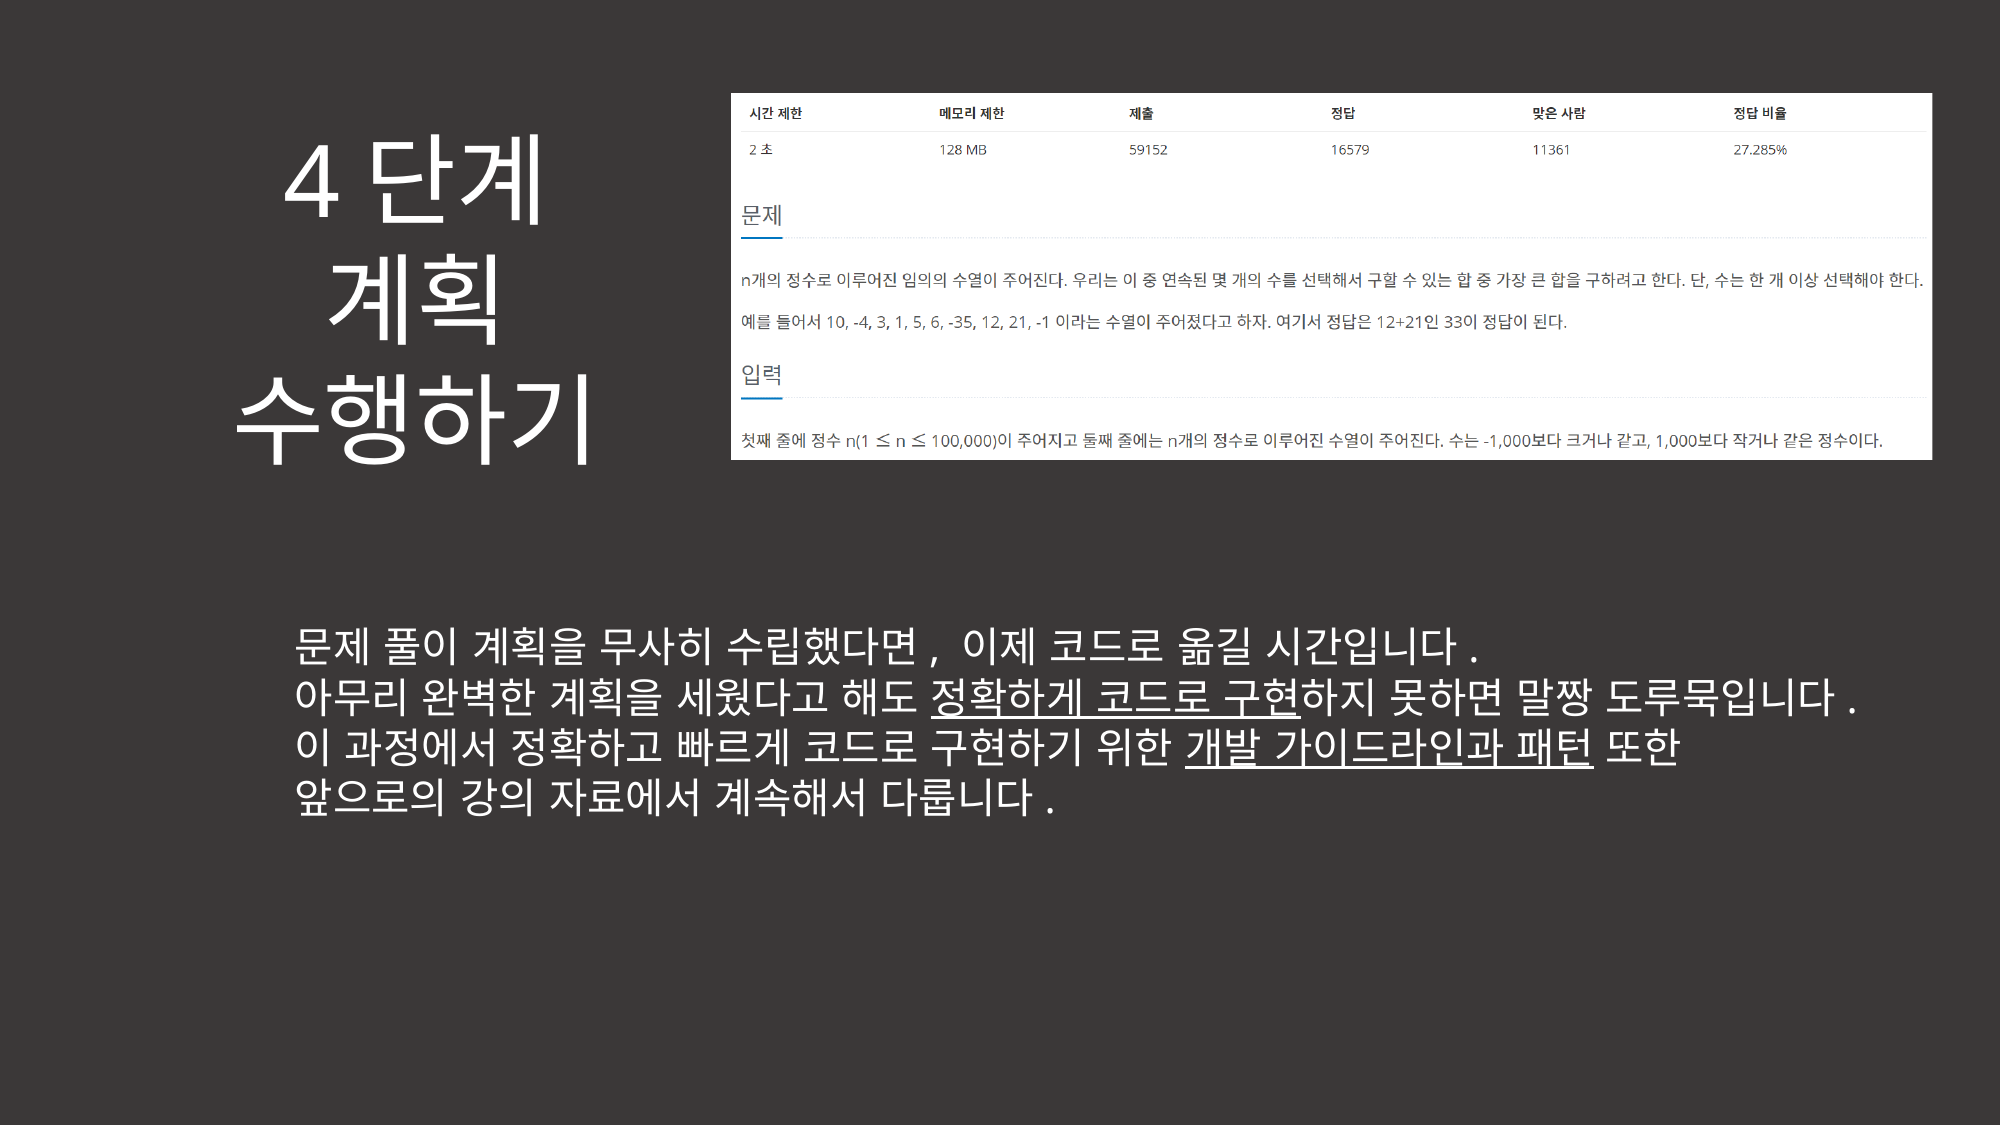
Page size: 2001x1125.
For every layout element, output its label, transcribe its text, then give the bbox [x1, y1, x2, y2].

picture [725, 93, 1933, 460]
text_box 문제 풀이 계획을 무사히 수립했다면, 이제 코드로 옮길 시간입니다. 아무리 완벽한 계획을 세웠다고 해도 정확하게 코드로 구현하지 못하면 말짱 도루묵입니다. 이 과정에서 정확하고 빠르게 코드로 구현하기 위한 개발 가이드라인과 패턴 또한 앞으로의 강의 자료에서 계속해서 다룹니다. [279, 613, 1873, 829]
text_box 4단계 계획 수행하기 [217, 110, 615, 485]
